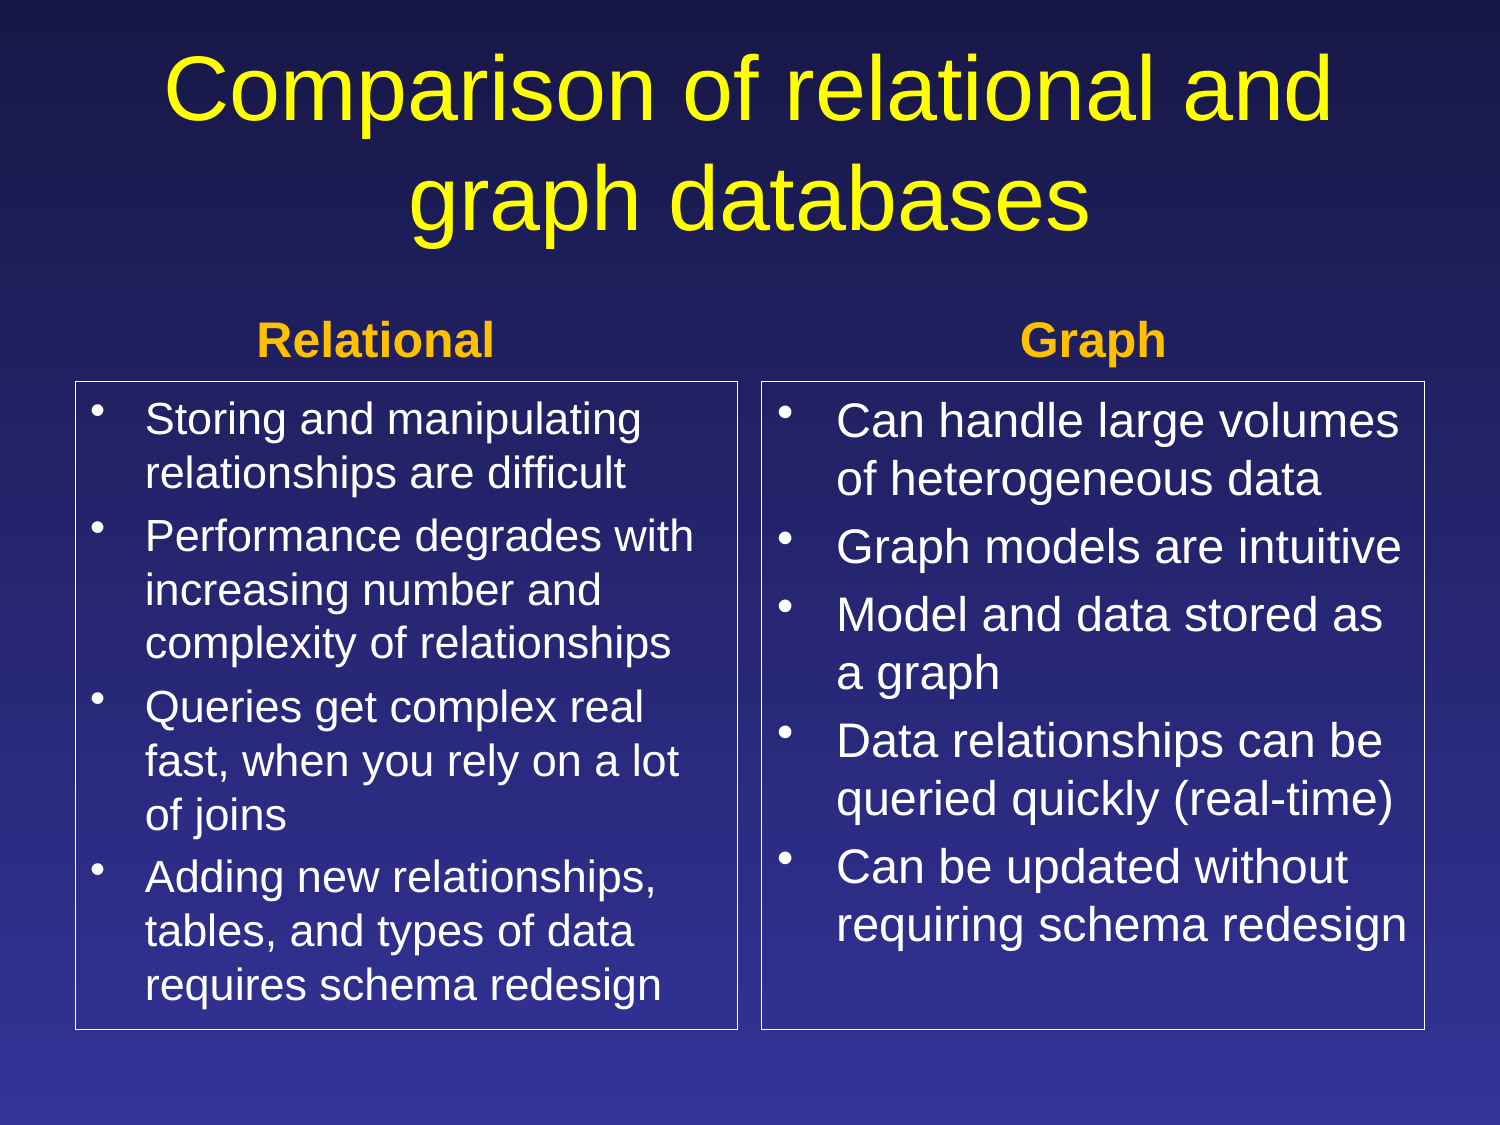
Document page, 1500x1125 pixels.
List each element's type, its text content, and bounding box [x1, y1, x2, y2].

list Storing and manipulating relationships are difficult Performance degrades with increasing number and complexity of relationships Queries get complex real fast, when you rely on a lot of joins Adding new relationships, tables, and types of data requires schema redesign [75, 381, 738, 1030]
list Relational [75, 269, 738, 375]
list Can handle large volumes of heterogeneous data Graph models are intuitive Model and data stored as a graph Data relationships can be queried quickly (real-time) Can be updated without requiring schema redesign [761, 381, 1425, 1030]
title Comparison of relational and graph databases [75, 45, 1425, 233]
list Graph [761, 269, 1425, 375]
